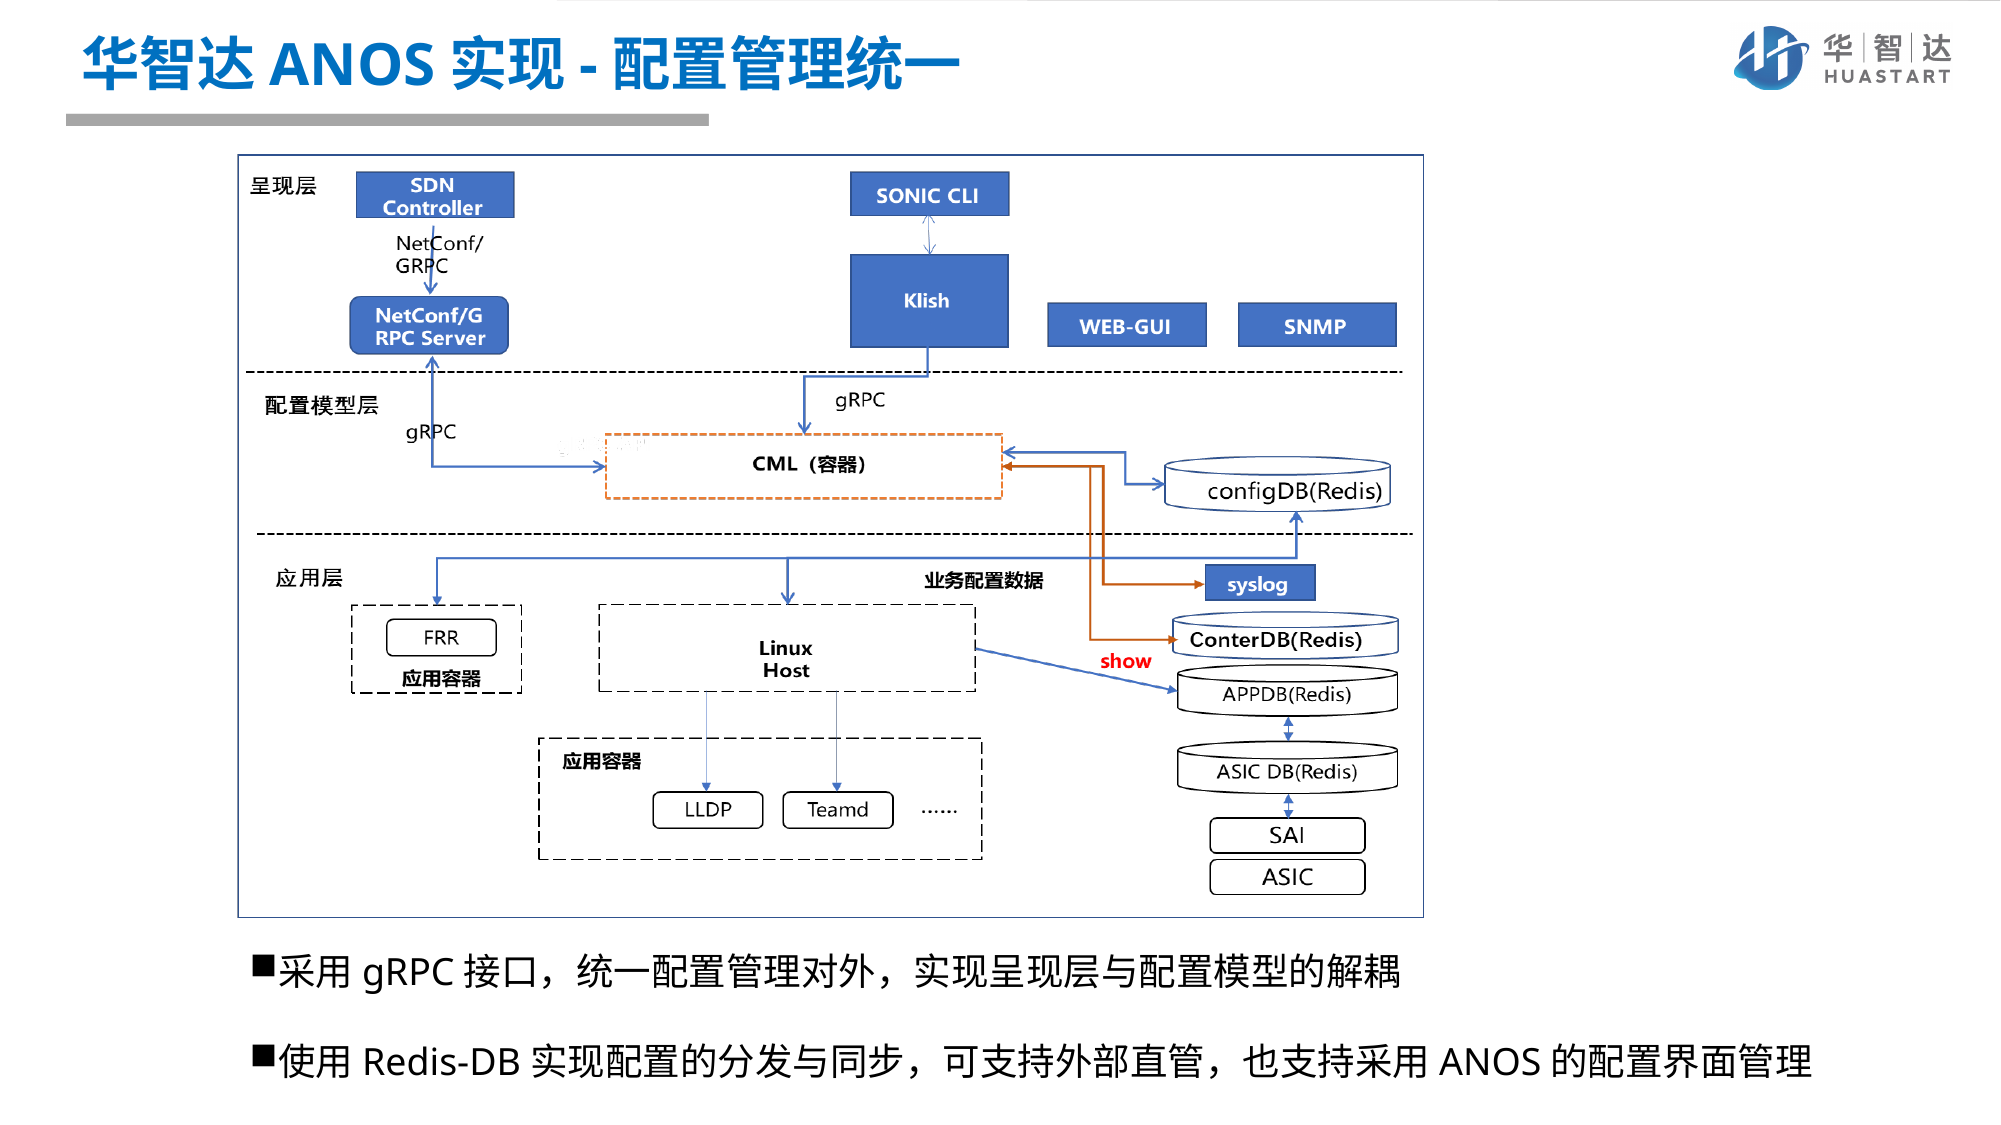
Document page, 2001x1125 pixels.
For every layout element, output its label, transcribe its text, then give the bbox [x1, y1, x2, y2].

picture [234, 154, 1424, 918]
text_box 采用gRPC接口，统一配置管理对外，实现呈现层与配置模型的解耦 使用Redis-DB实现配置的分发与同步，可支持外部直管，也支持采用ANOS的配置界面管理 [234, 940, 1863, 1091]
title 华智达ANOS实现-配置管理统一 [66, 22, 1646, 112]
